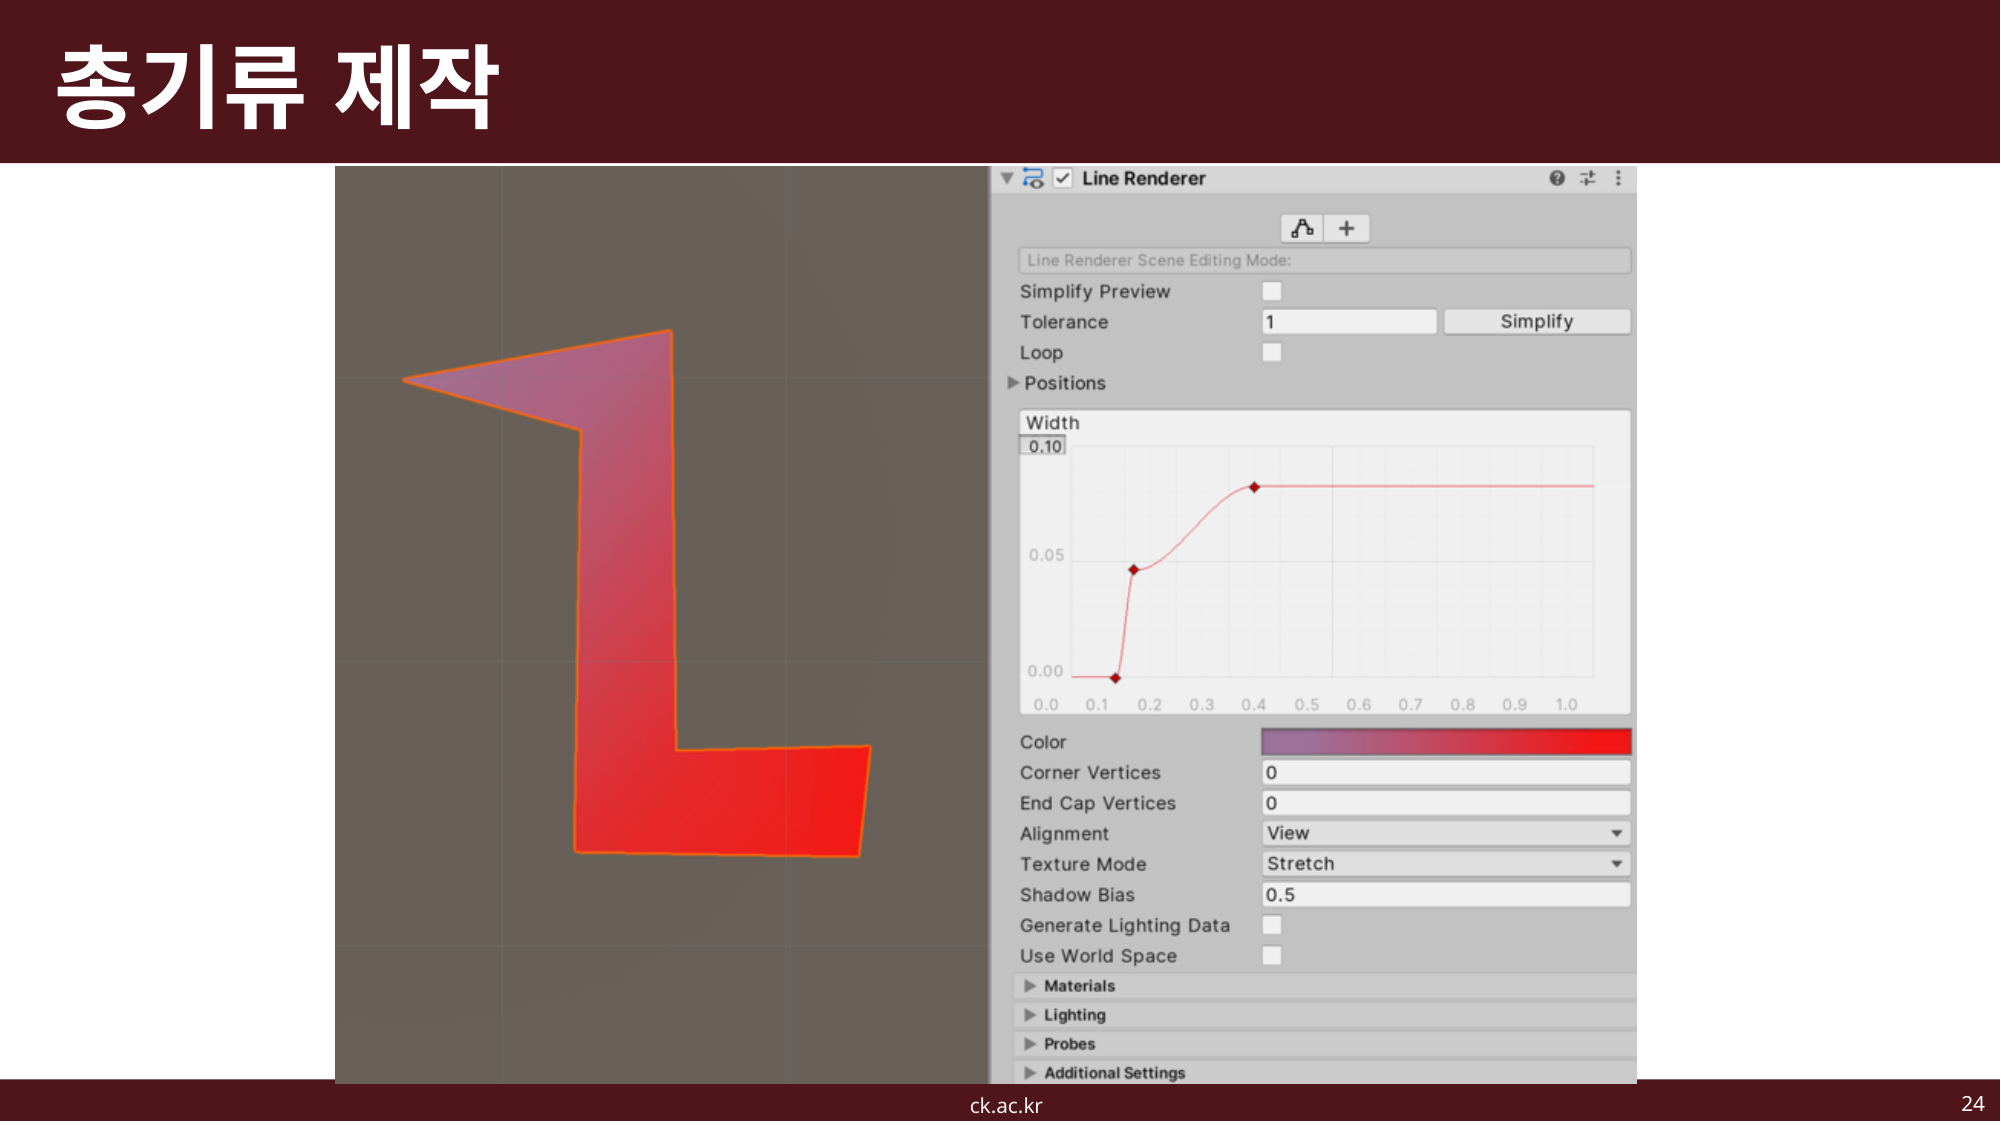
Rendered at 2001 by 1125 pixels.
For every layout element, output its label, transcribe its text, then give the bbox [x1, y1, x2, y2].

title 총기류 제작 [39, 34, 1289, 149]
picture [335, 166, 1637, 1084]
slide_number 24 [1911, 1083, 2000, 1125]
footer ck.ac.kr [949, 1084, 1064, 1125]
